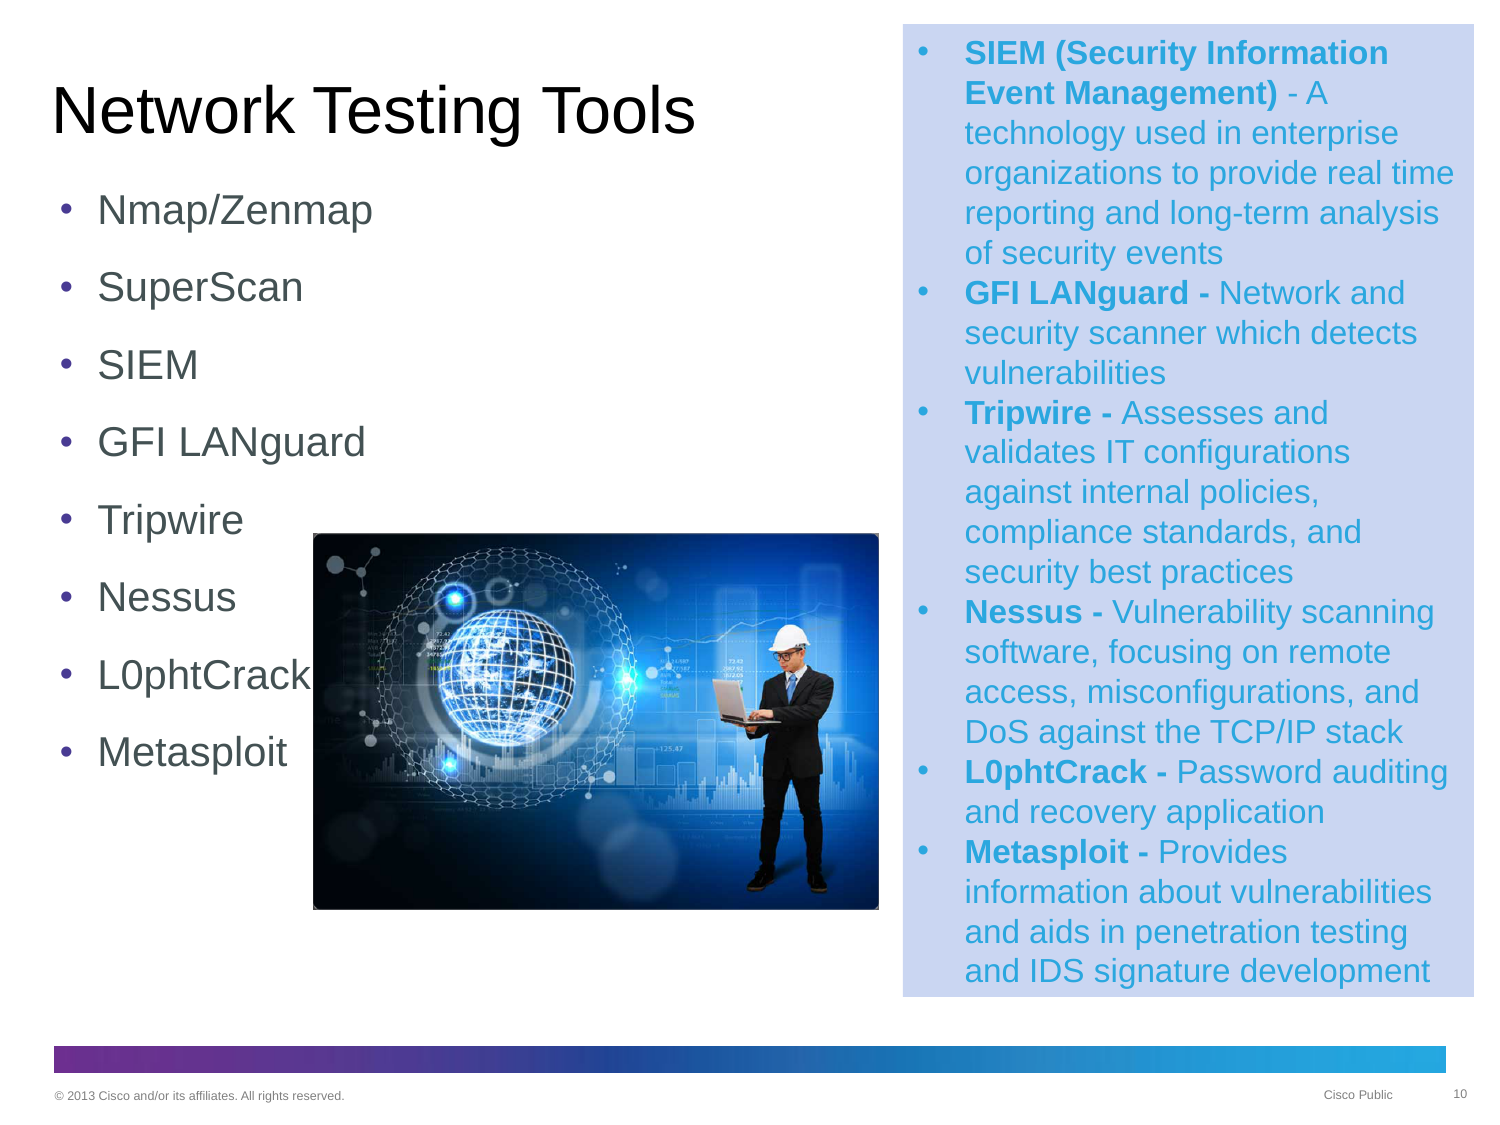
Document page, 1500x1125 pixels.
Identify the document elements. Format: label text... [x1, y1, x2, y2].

text_box SIEM (Security Information Event Management) - A technology used in enterprise organizations to provide real time reporting and long-term analysis of security events GFI LANguard - Network and security scanner which detects vulnerabilities Tripwire - Assesses and validates IT configurations against internal policies, compliance standards, and security best practices Nessus - Vulnerability scanning software, focusing on remote access, misconfigurations, and DoS against the TCP/IP stack L0phtCrack - Password auditing and recovery application Metasploit - Provides information about vulnerabilities and aids in penetration testing and IDS signature development [902, 24, 1474, 997]
picture [54, 1046, 1446, 1073]
text_box Nmap/Zenmap SuperScan SIEM GFI LANguard Tripwire Nessus L0phtCrack Metasploit [44, 179, 750, 243]
title Network Testing Tools [37, 17, 1447, 155]
picture [313, 533, 880, 910]
